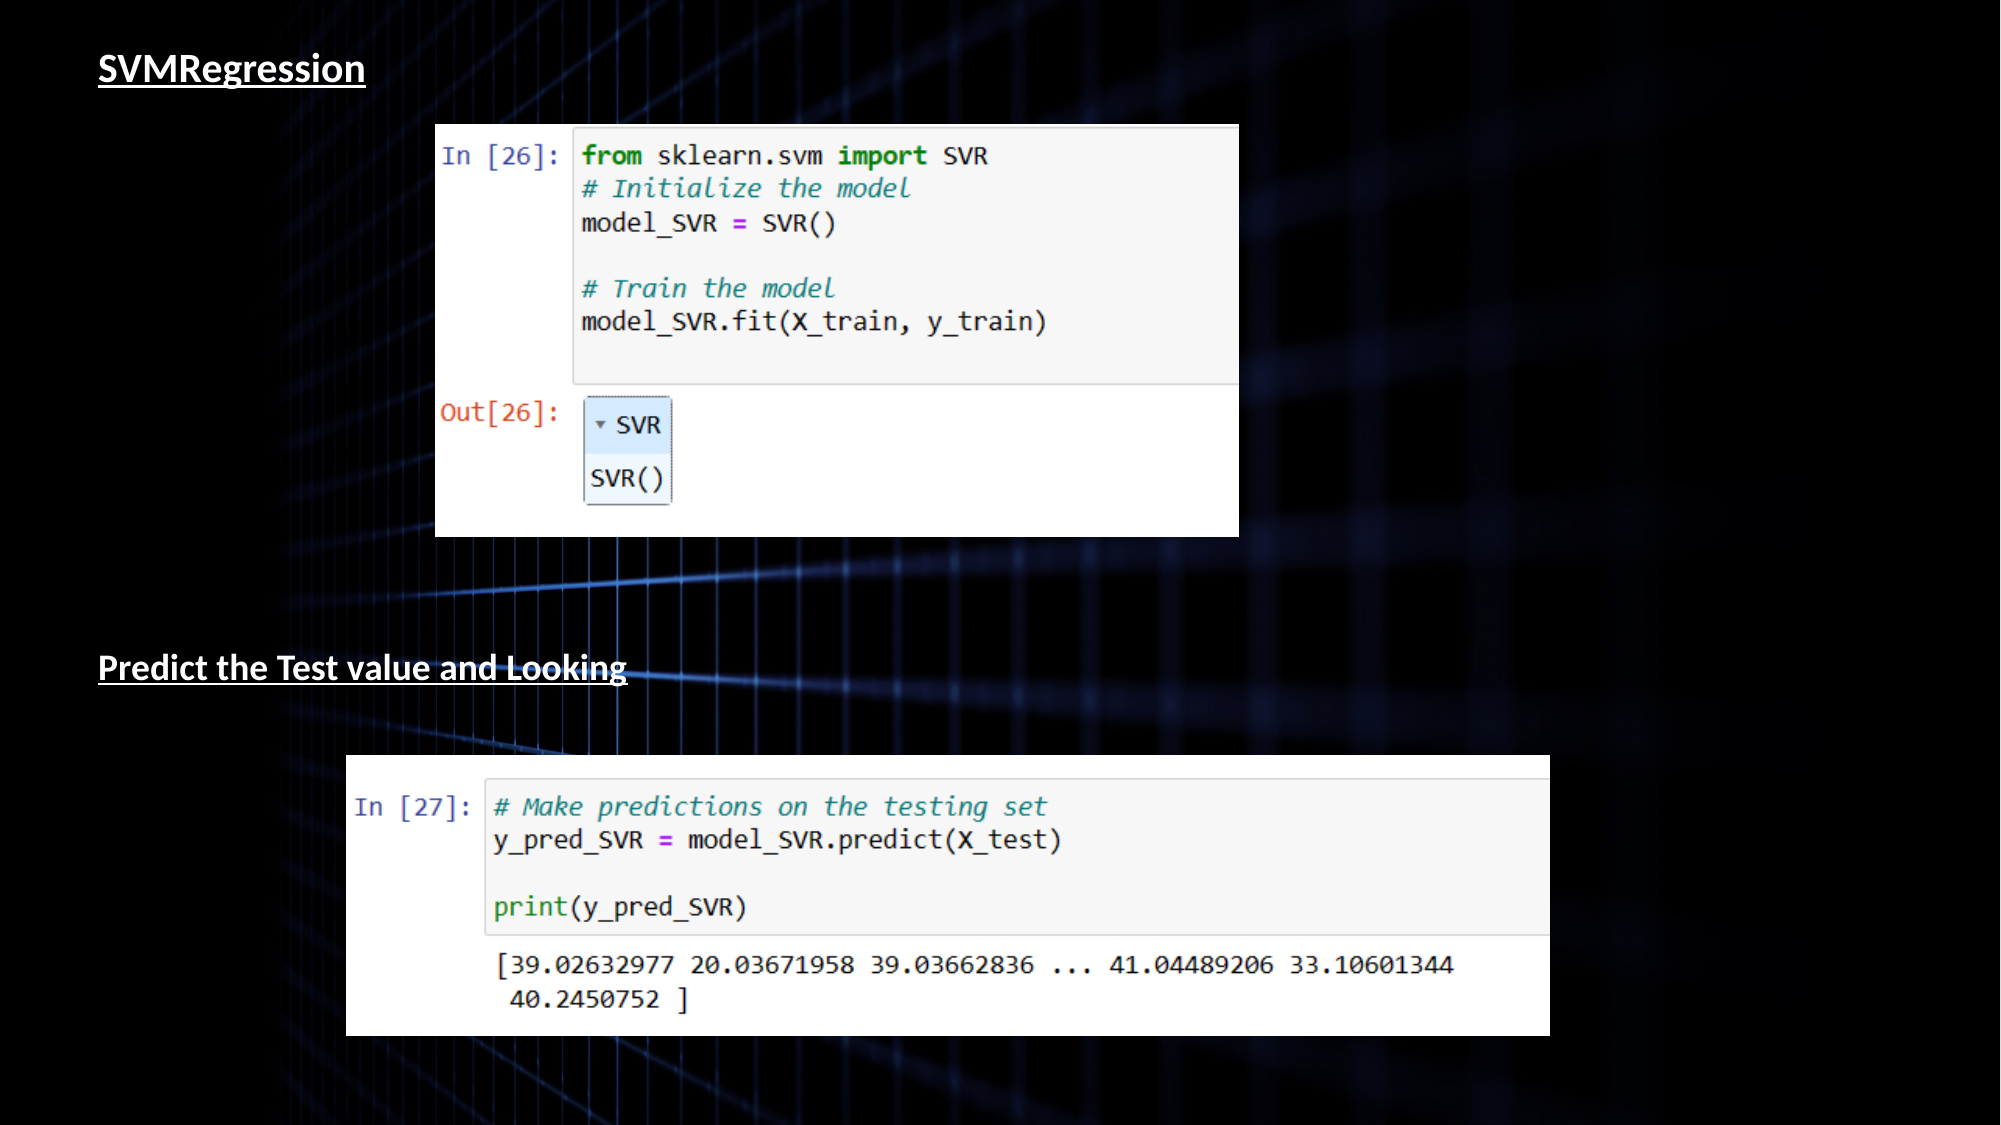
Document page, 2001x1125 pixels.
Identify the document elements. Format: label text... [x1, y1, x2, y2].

picture [0, 0, 2001, 1125]
text_box SVMRegression [83, 33, 1084, 98]
text_box Predict the Test value and Looking [83, 635, 1084, 696]
